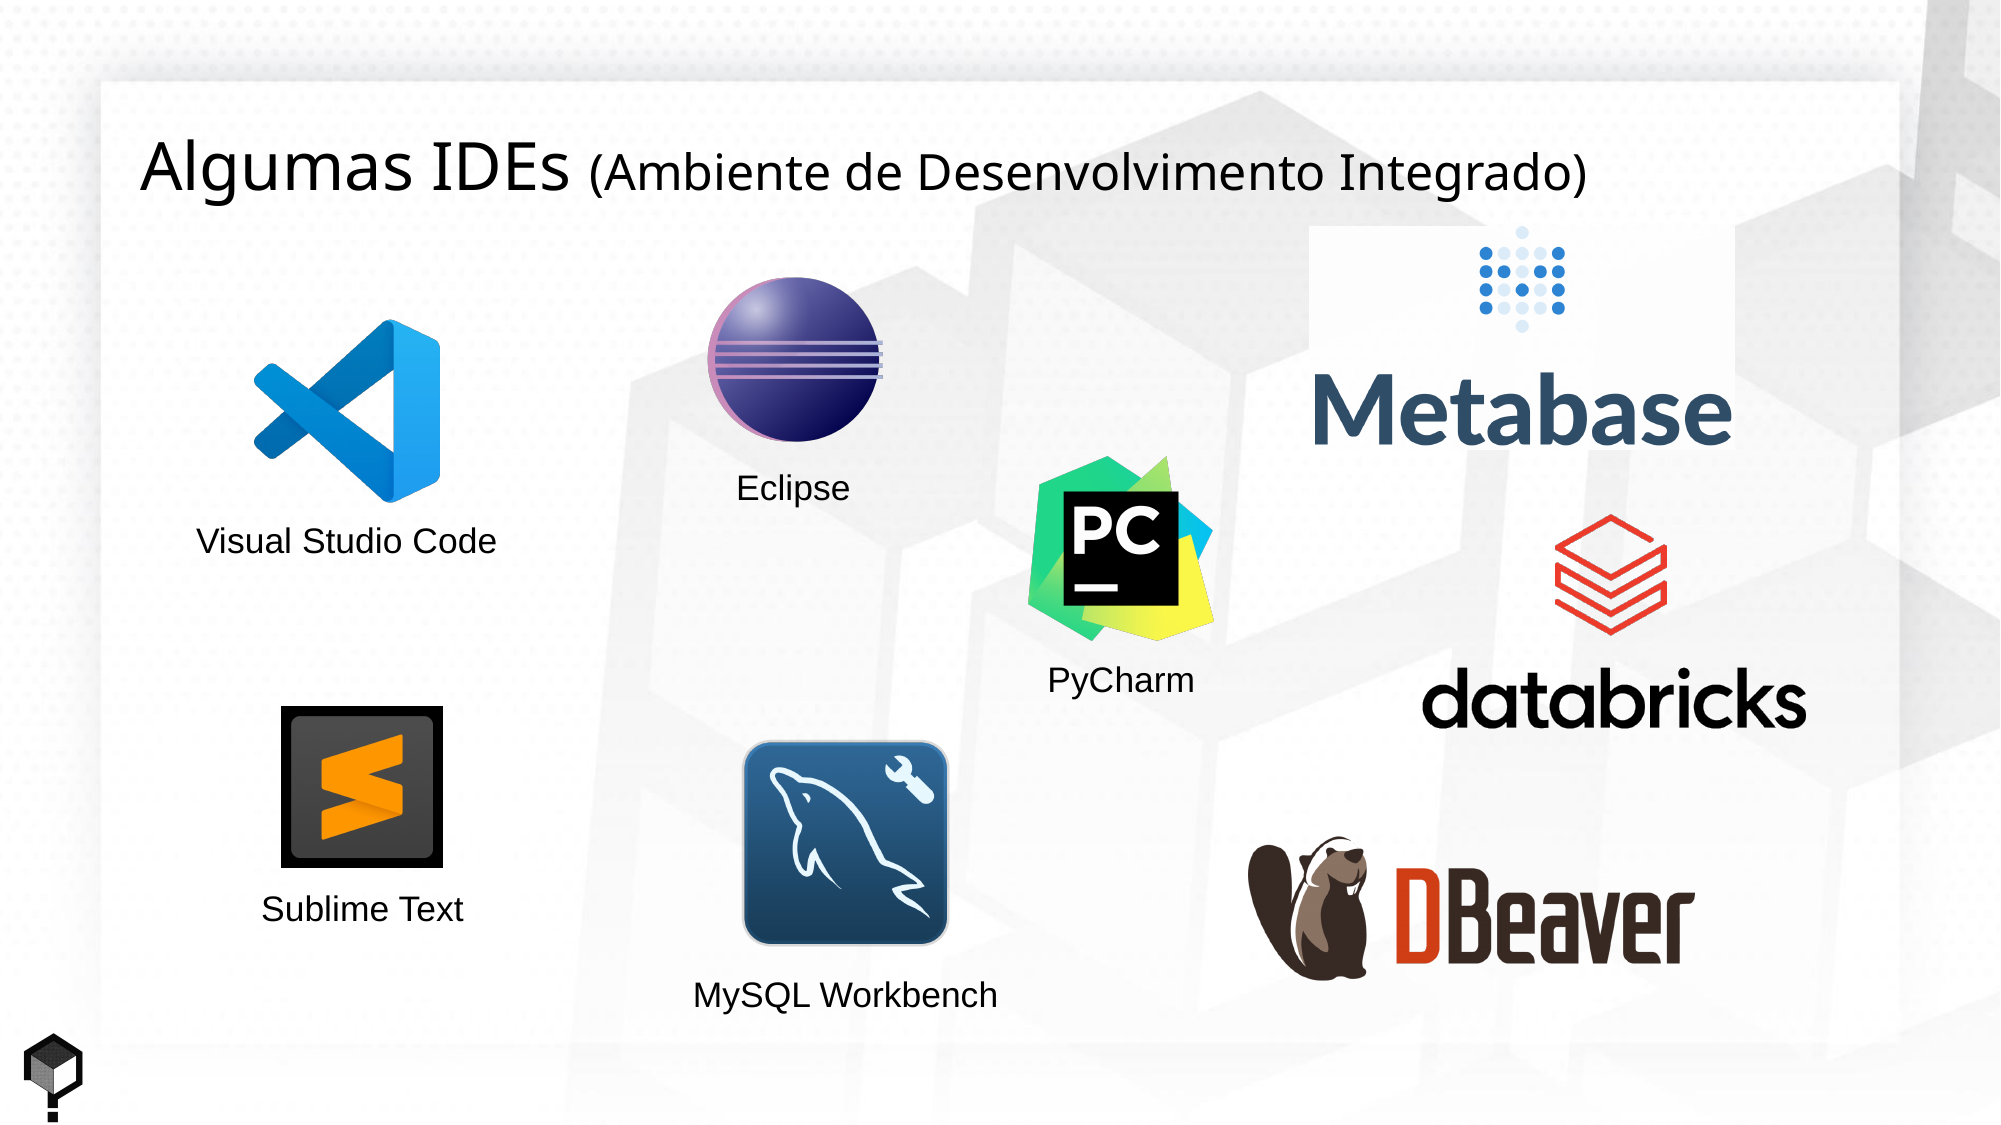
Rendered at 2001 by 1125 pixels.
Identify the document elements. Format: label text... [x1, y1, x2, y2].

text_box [653, 268, 934, 524]
picture [0, 0, 2001, 1125]
text_box Visual Studio Code [161, 502, 532, 576]
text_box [644, 739, 1047, 1031]
text_box Sublime Text [161, 871, 563, 944]
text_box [980, 455, 1262, 716]
text_box Algumas IDEs (Ambiente de Desenvolvimento Integrado) [125, 116, 1901, 212]
